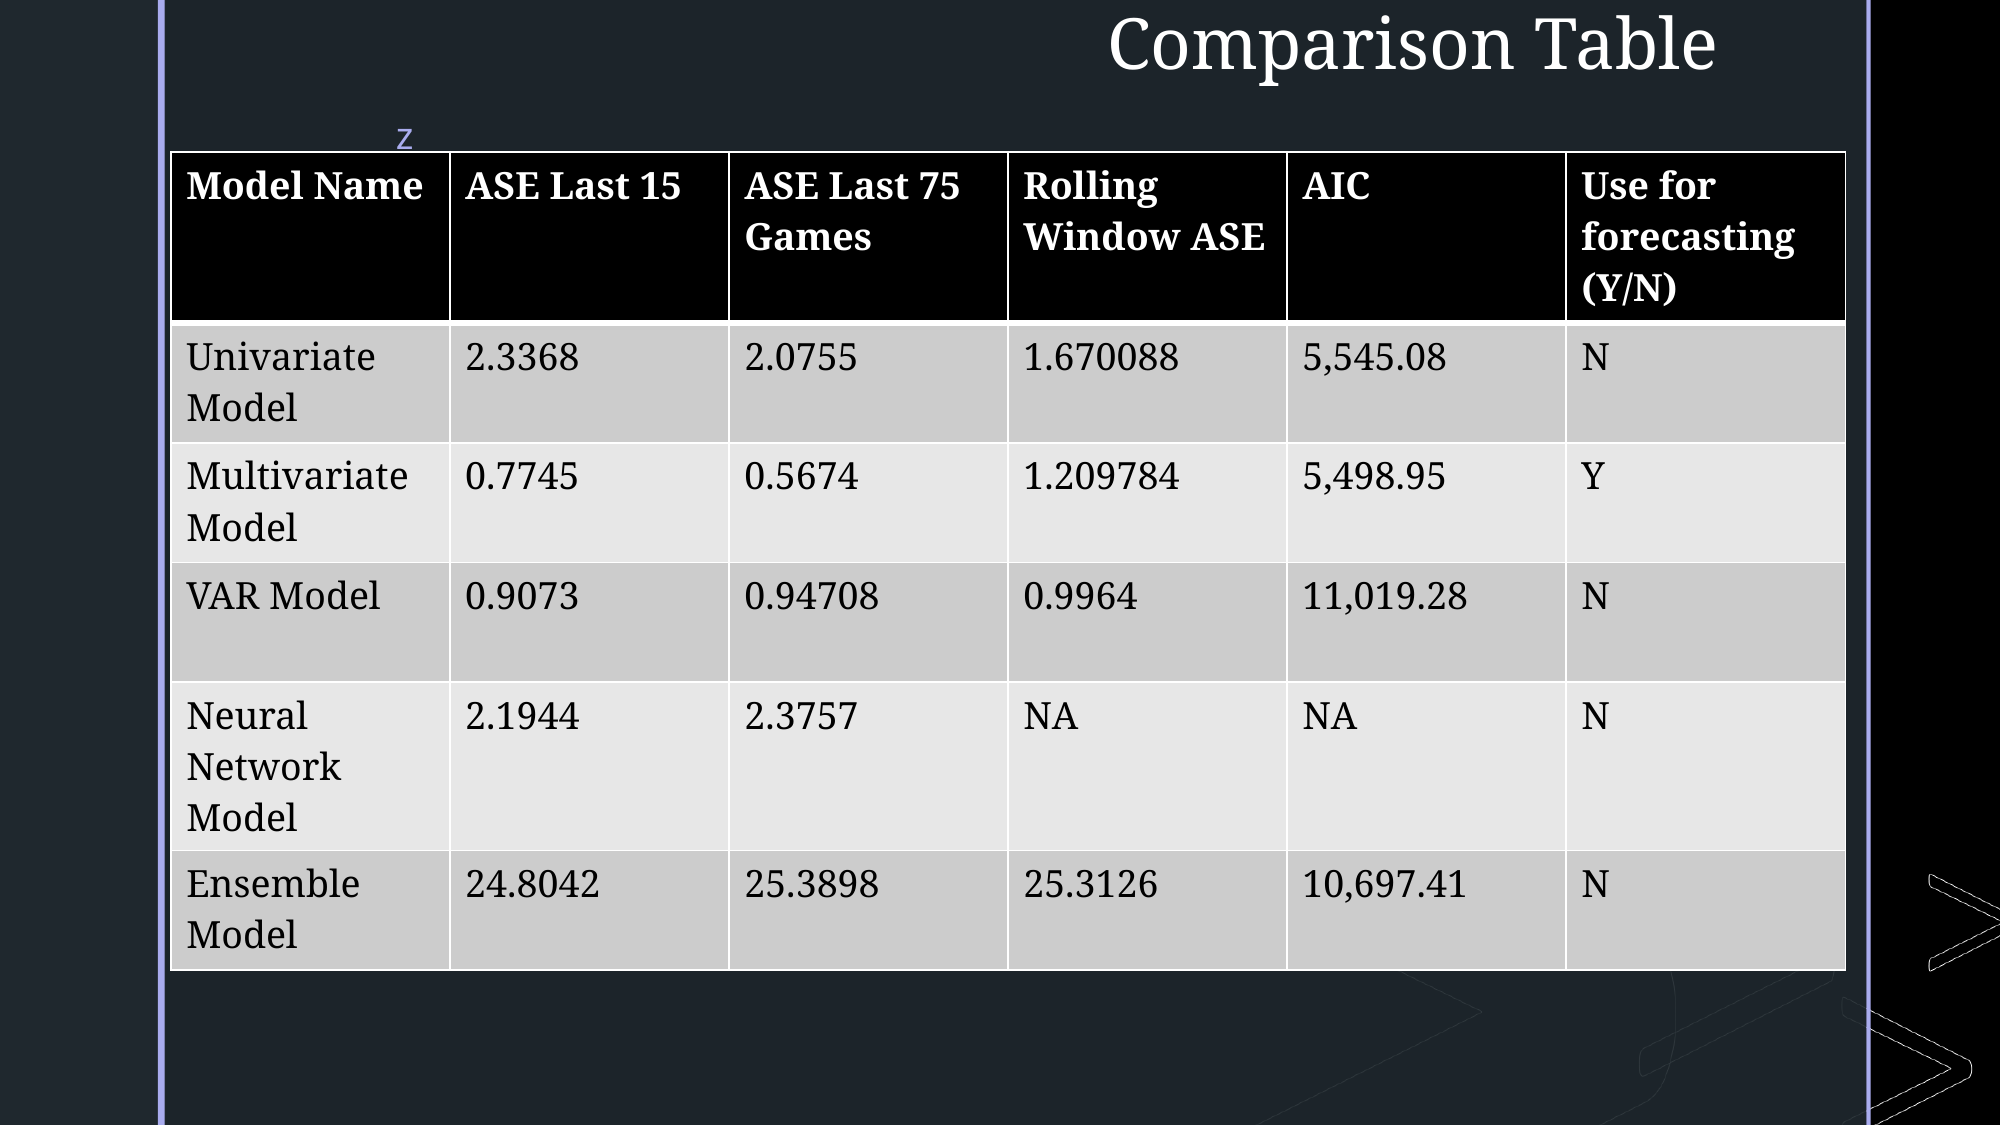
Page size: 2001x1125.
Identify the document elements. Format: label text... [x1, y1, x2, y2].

table_header ASE Last 15 [451, 153, 728, 320]
table_cell N [1567, 563, 1845, 681]
table_cell Multivariate Model [172, 444, 449, 562]
table_cell Univariate Model [172, 326, 449, 442]
table_cell 2.0755 [730, 326, 1007, 442]
table_cell N [1567, 683, 1845, 850]
table_cell 2.1944 [451, 683, 728, 850]
table_header Rolling Window ASE [1009, 153, 1286, 320]
table_cell 1.670088 [1009, 326, 1286, 442]
table_cell 2.3757 [730, 683, 1007, 850]
table_cell 25.3126 [1009, 851, 1286, 969]
table_header Use for forecasting (Y/N) [1567, 153, 1845, 320]
table_cell NA [1288, 683, 1565, 850]
table_cell 5,498.95 [1288, 444, 1565, 562]
table_cell 24.8042 [451, 851, 728, 969]
table_cell VAR Model [172, 563, 449, 681]
table_cell 10,697.41 [1288, 851, 1565, 969]
table_cell 0.7745 [451, 444, 728, 562]
table_header Model Name [172, 153, 449, 320]
table_cell N [1567, 326, 1845, 442]
table_cell N [1567, 851, 1845, 969]
title Comparison Table [428, 0, 1734, 151]
table_cell Neural Network Model [172, 683, 449, 850]
table_cell NA [1009, 683, 1286, 850]
table_cell 1.209784 [1009, 444, 1286, 562]
table_cell 0.5674 [730, 444, 1007, 562]
table_cell 11,019.28 [1288, 563, 1565, 681]
table_cell 0.94708 [730, 563, 1007, 681]
table_cell 0.9073 [451, 563, 728, 681]
table_cell 2.3368 [451, 326, 728, 442]
table_header AIC [1288, 153, 1565, 320]
table_cell Ensemble Model [172, 851, 449, 969]
table_cell 0.9964 [1009, 563, 1286, 681]
table_cell Y [1567, 444, 1845, 562]
picture [1871, 0, 2000, 1125]
table_cell 5,545.08 [1288, 326, 1565, 442]
table_header ASE Last 75 Games [730, 153, 1007, 320]
table_cell 25.3898 [730, 851, 1007, 969]
